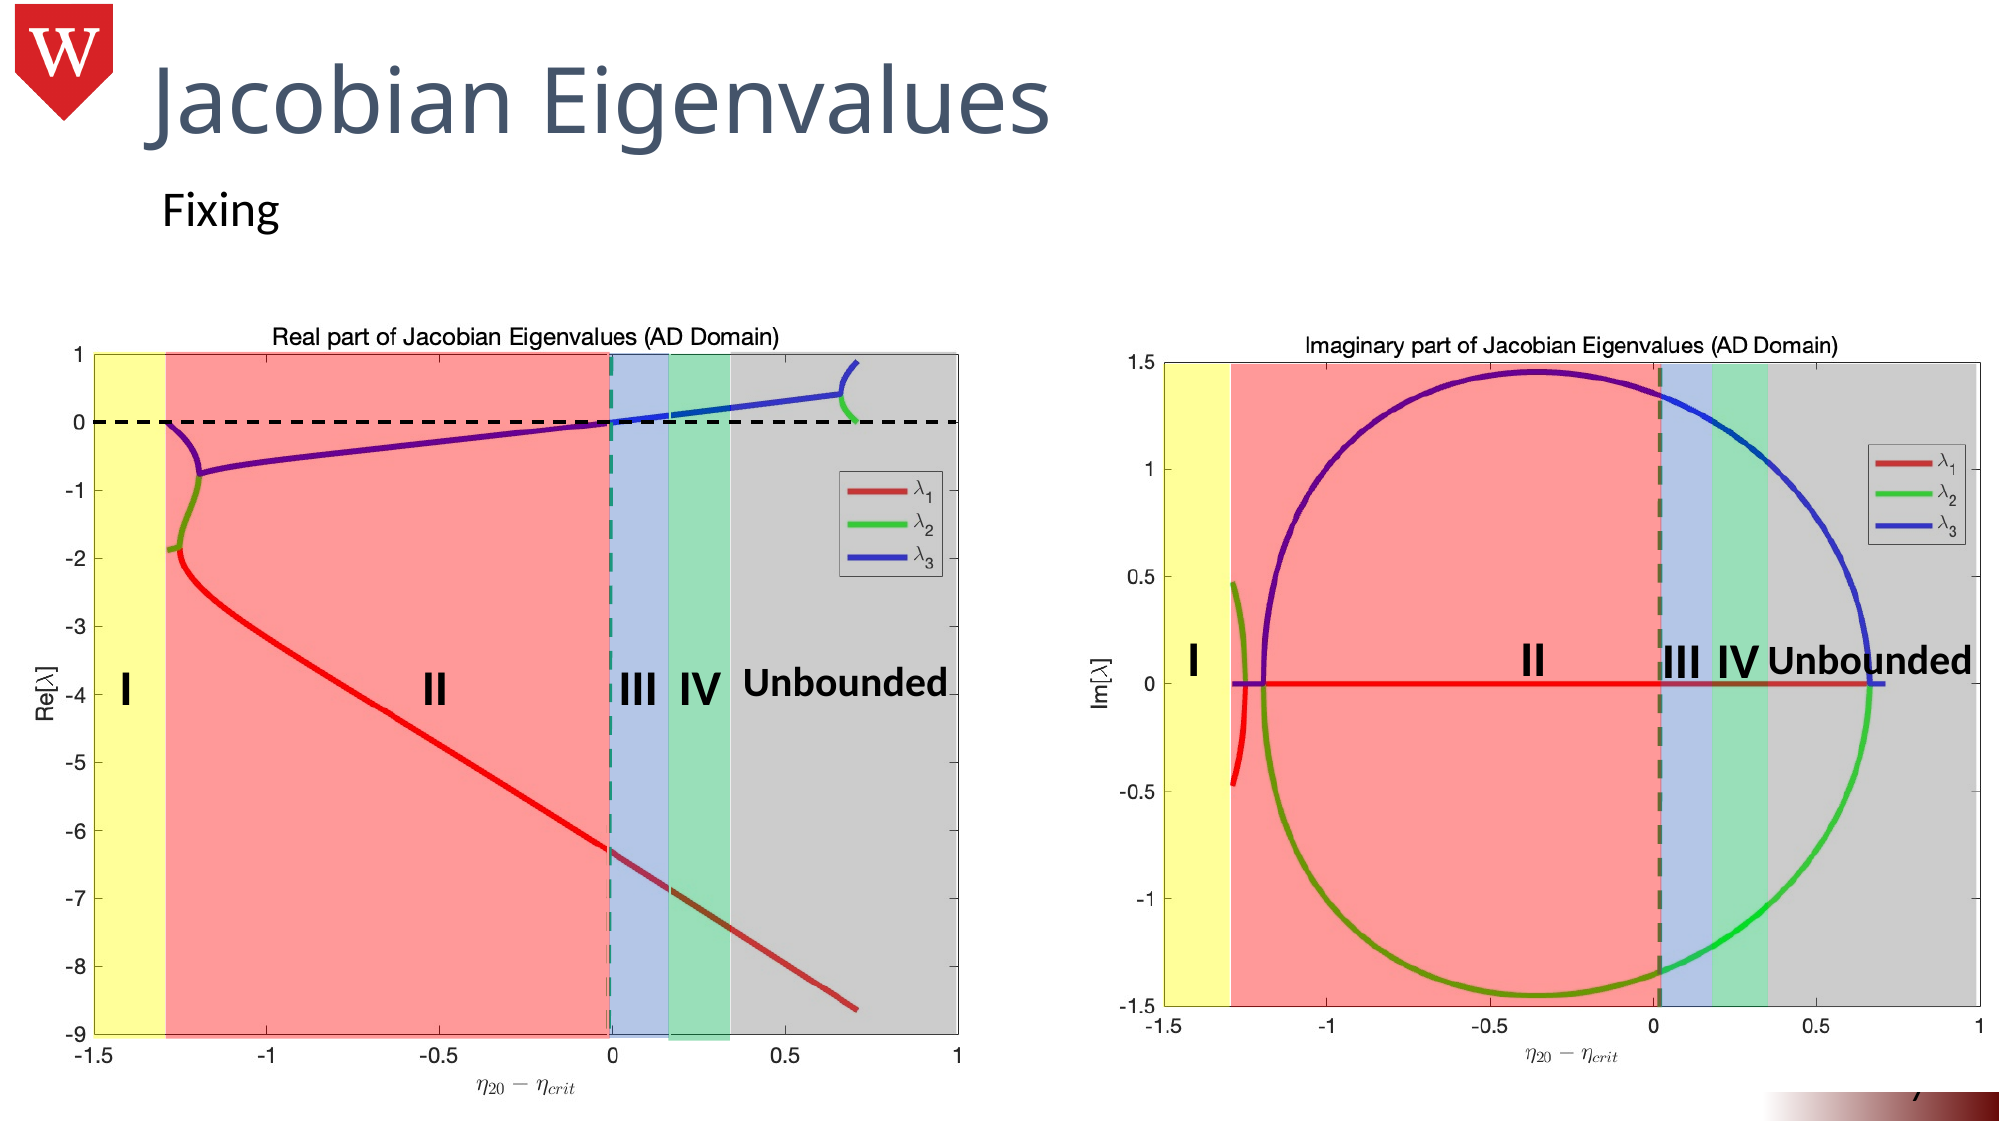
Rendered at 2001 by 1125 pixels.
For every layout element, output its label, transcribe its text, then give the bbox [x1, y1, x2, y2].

picture [0, 291, 2000, 1125]
picture [0, 0, 137, 133]
list Jacobian Eigenvalues [136, 46, 2000, 179]
